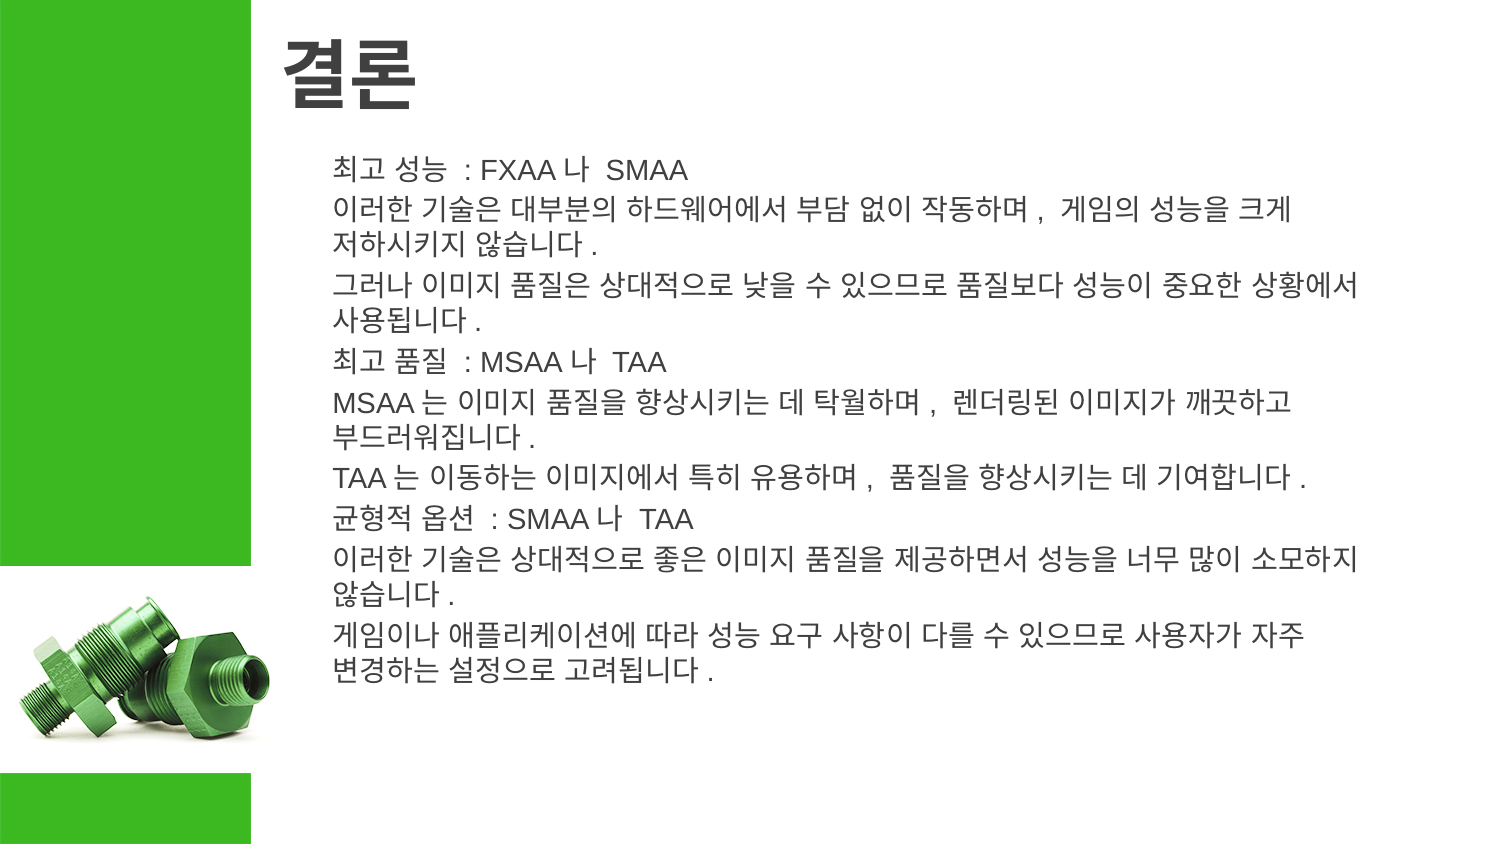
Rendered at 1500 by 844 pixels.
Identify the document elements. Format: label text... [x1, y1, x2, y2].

title 결론 [265, 0, 1500, 146]
picture [0, 0, 1500, 844]
list 최고 성능 : FXAA나 SMAA 이러한 기술은 대부분의 하드웨어에서 부담 없이 작동하며, 게임의 성능을 크게 저하시키지 않습니다. 그러나 이미지 품질은 상대적으로 낮을 수 있으므로 품질보다 성능이 중요한 상황에서 사용됩니다. 최고 품질 : MSAA나 TAA MSAA는 이미지 품질을 향상시키는 데 탁월하며, 렌더링된 이미지가 깨끗하고 부드러워집니다. TAA는 이동하는 이미지에서 특히 유용하며, 품질을 향상시키는 데 기여합니다. 균형적 옵션 : SMAA나 TAA 이러한 기술은 상대적으로 좋은 이미지 품질을 제공하면서 성능을 너무 많이 소모하지 않습니다. 게임이나 애플리케이션에 따라 성능 요구 사항이 다를 수 있으므로 사용자가 자주 변경하는 설정으로 고려됩니다. [267, 143, 1426, 753]
